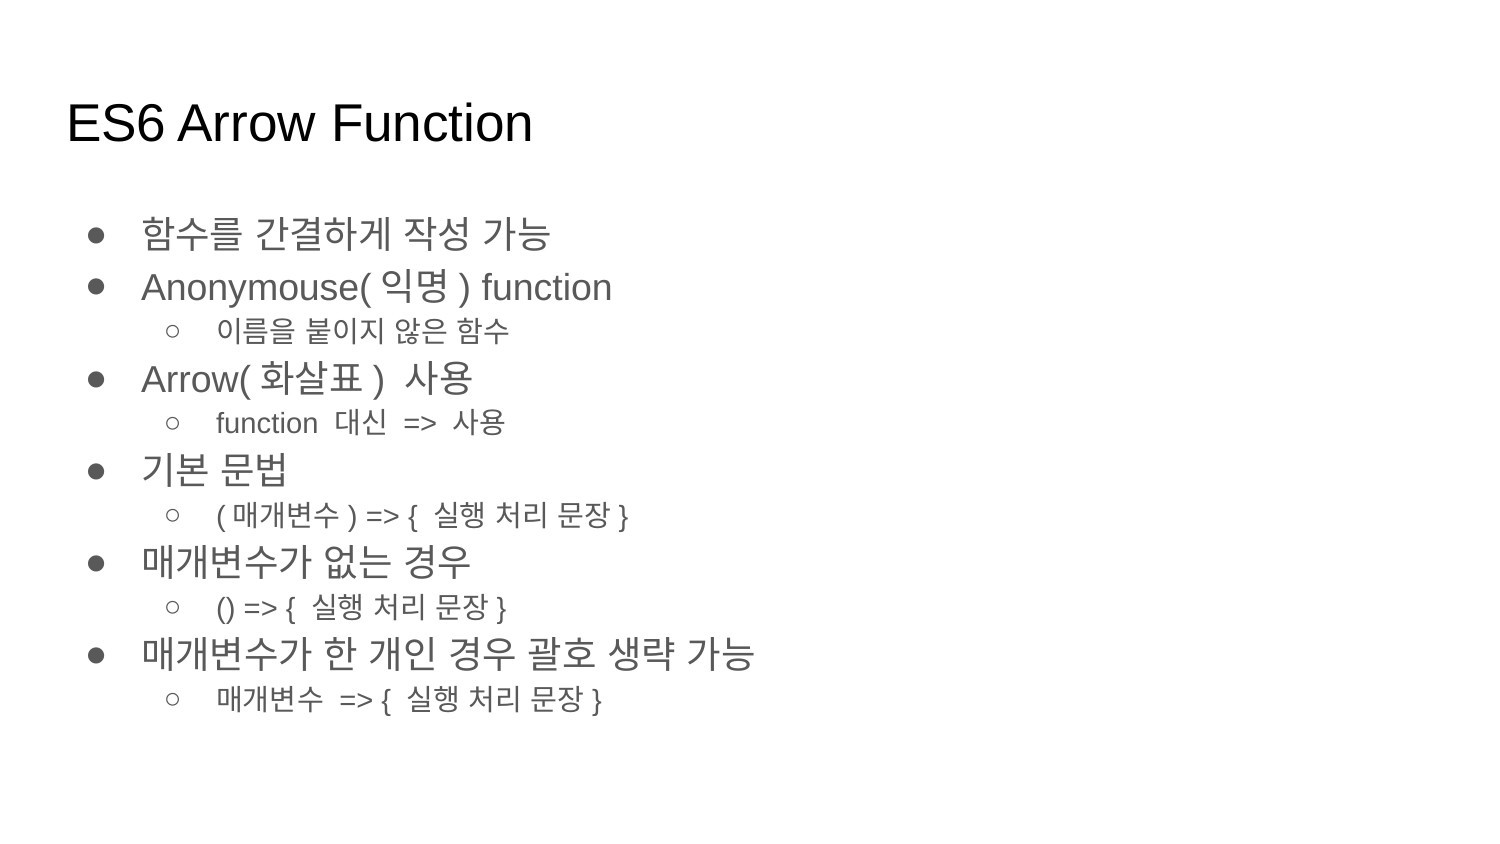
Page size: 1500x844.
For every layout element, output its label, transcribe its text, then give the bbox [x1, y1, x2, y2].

list 함수를 간결하게 작성 가능 Anonymouse(익명) function 이름을 붙이지 않은 함수 Arrow(화살표) 사용 function 대신 => 사용 기본 문법 (매개변수) => { 실행 처리 문장} 매개변수가 없는 경우 () => { 실행 처리 문장} 매개변수가 한 개인 경우 괄호 생략 가능 매개변수 => { 실행 처리 문장} [51, 189, 1449, 750]
title ES6 Arrow Function [51, 72, 1449, 167]
